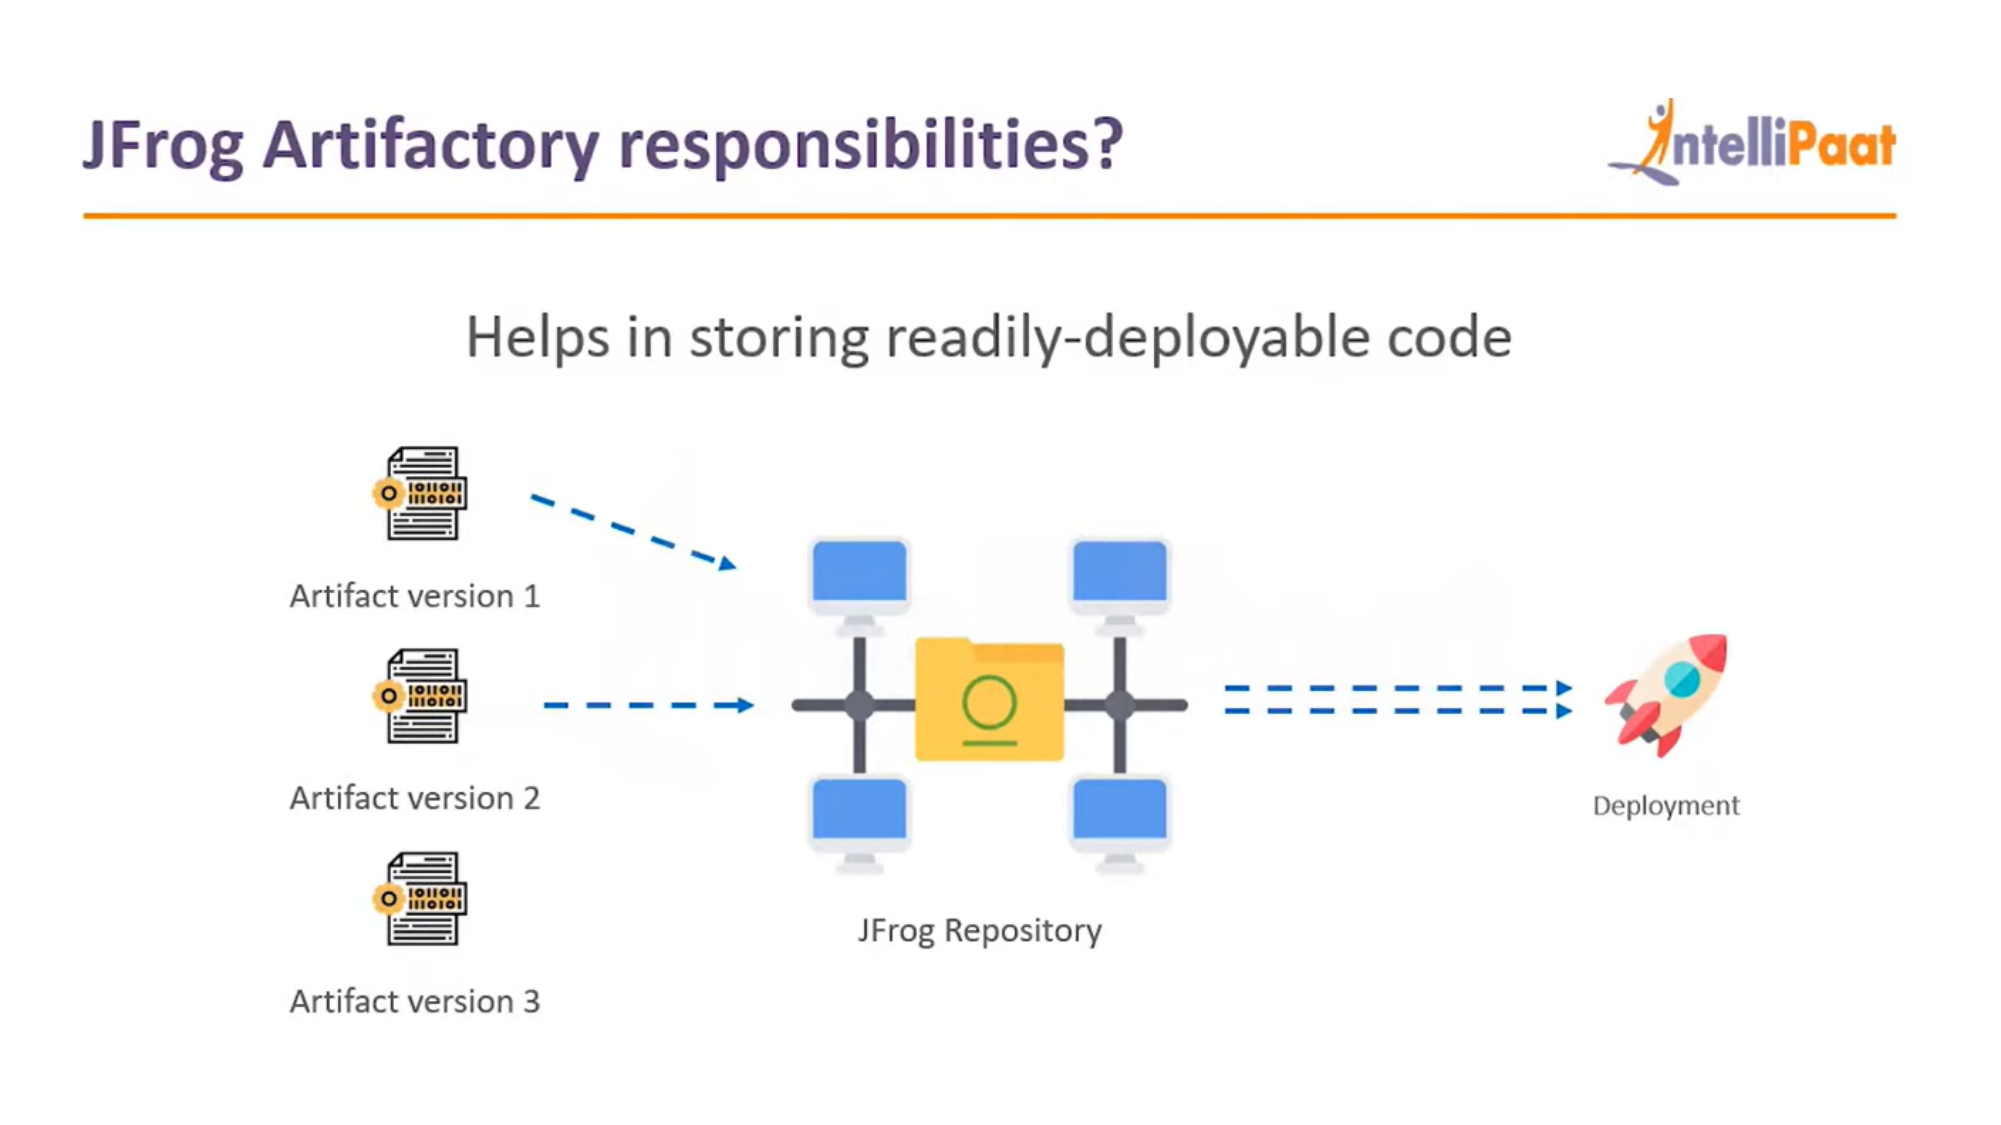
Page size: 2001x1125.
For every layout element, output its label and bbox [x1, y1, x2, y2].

picture [77, 98, 1923, 1027]
